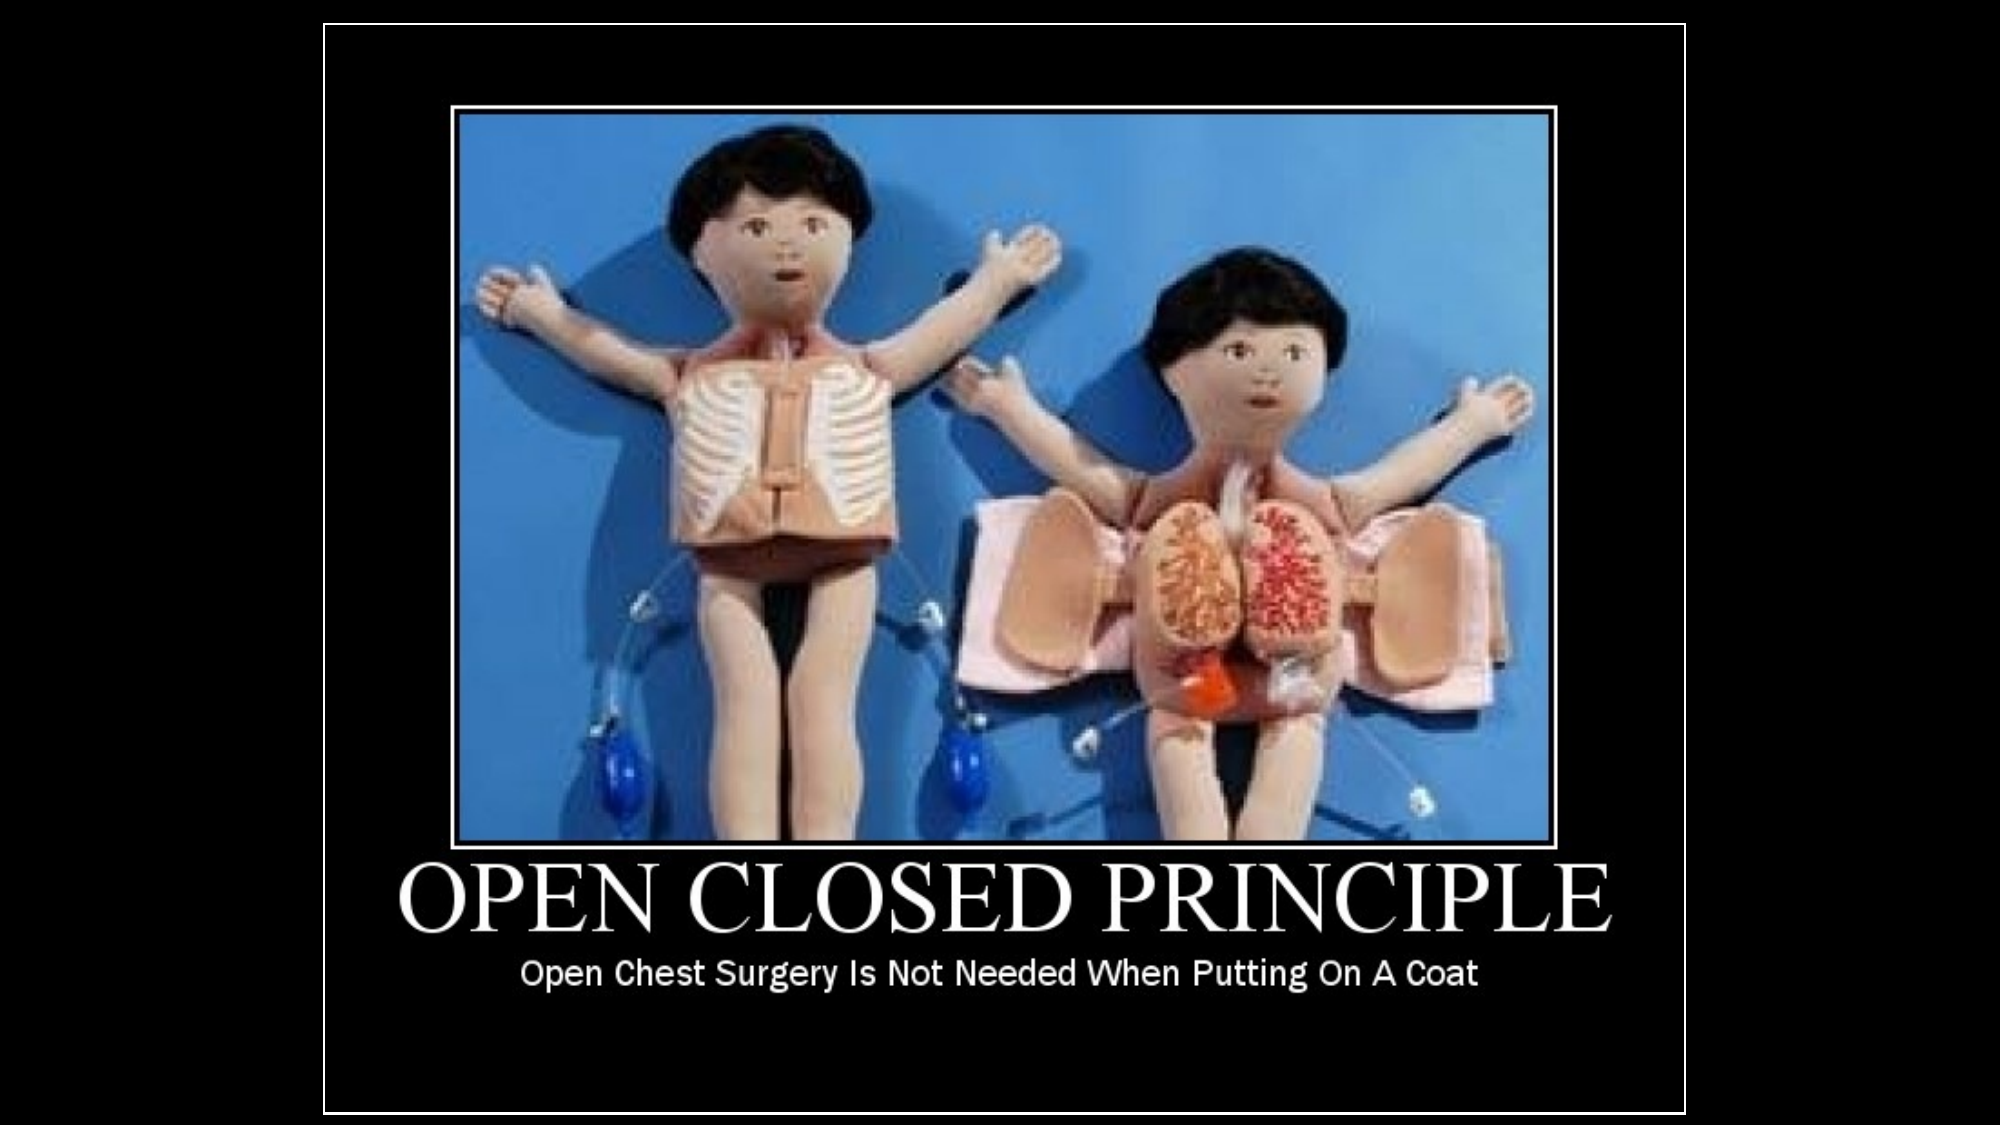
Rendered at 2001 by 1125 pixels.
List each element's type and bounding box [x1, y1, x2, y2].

picture [324, 24, 1685, 1113]
